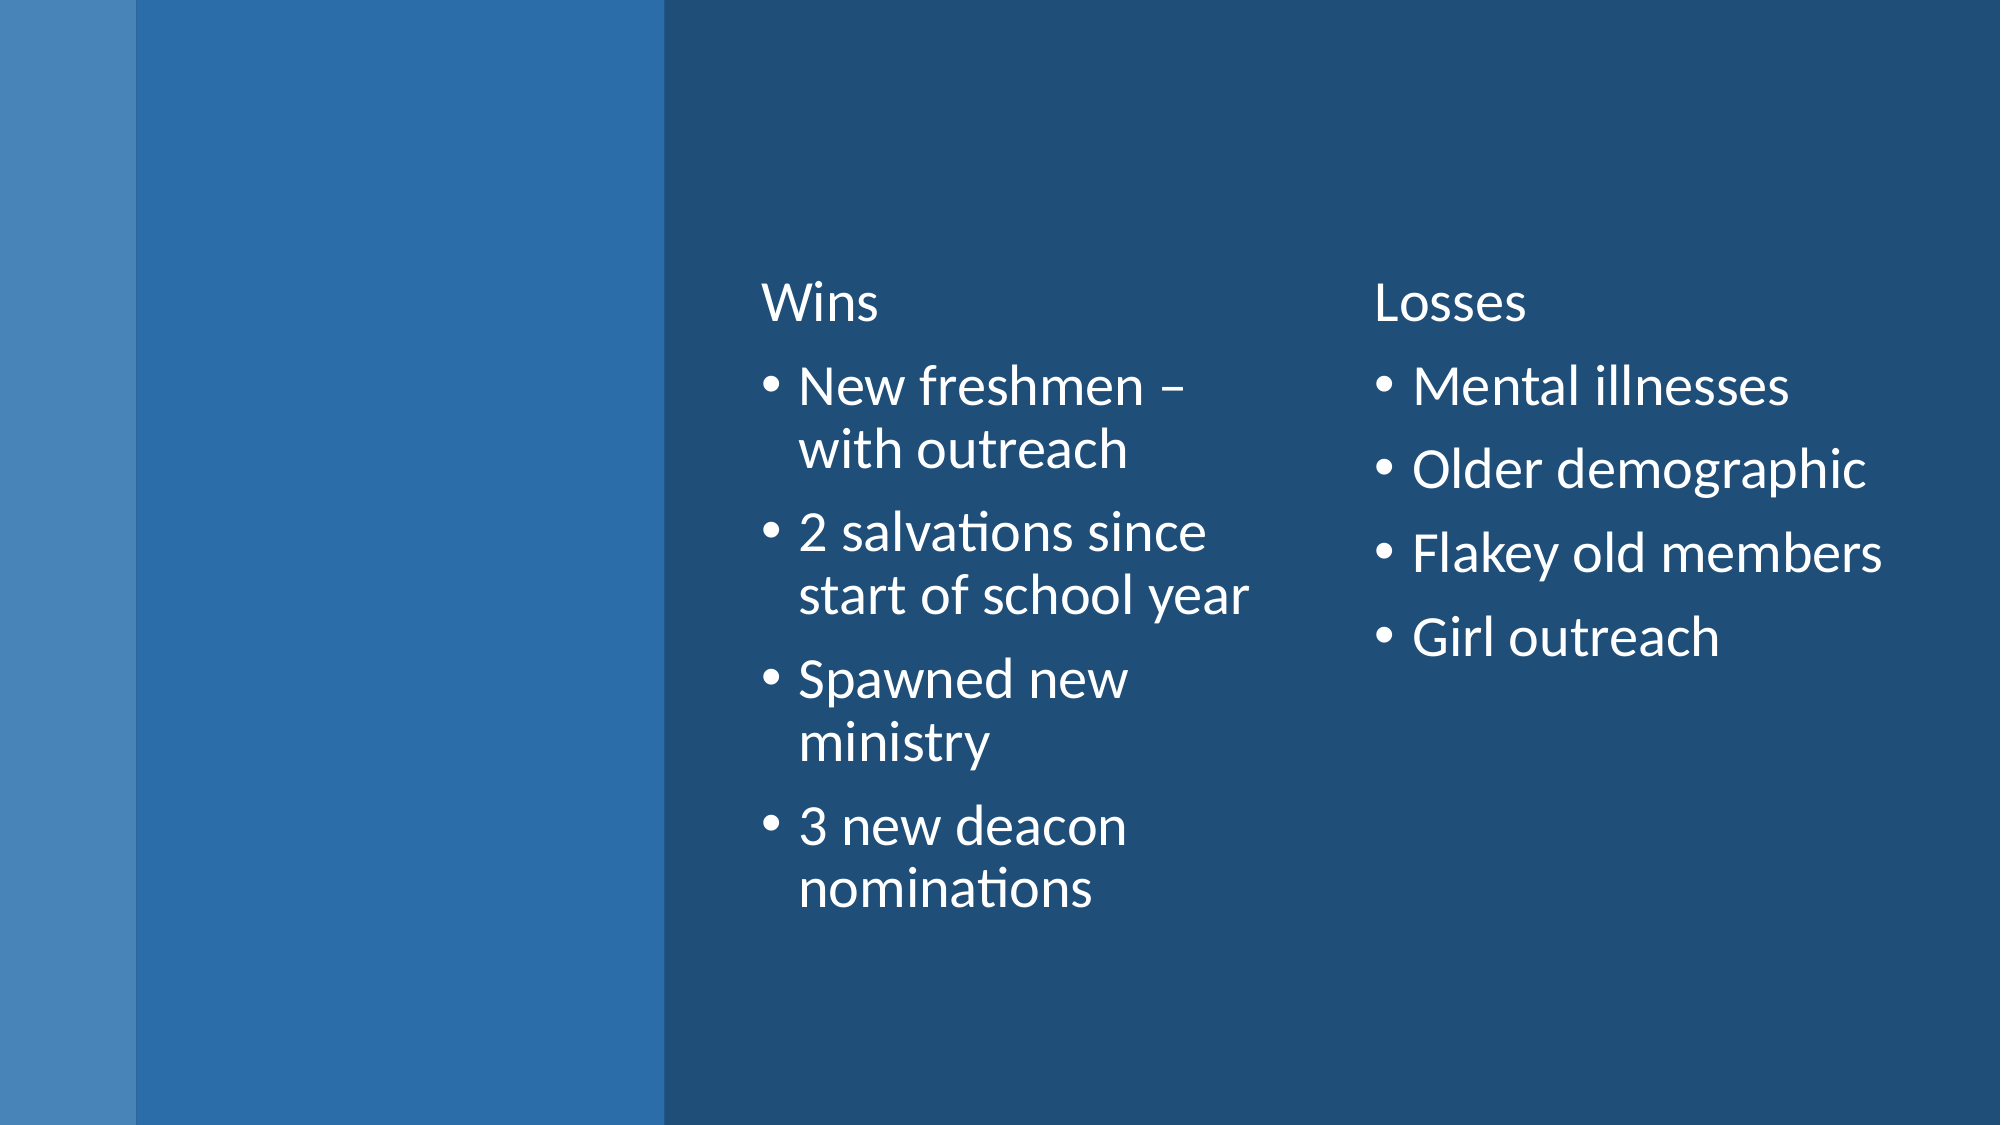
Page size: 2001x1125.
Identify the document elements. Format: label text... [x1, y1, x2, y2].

text_box [136, 0, 666, 1125]
text_box [0, 0, 136, 1125]
list Wins New freshmen – with outreach 2 salvations since start of school year Spawned new ministry 3 new deacon nominations [745, 263, 1308, 1003]
list Losses Mental illnesses Older demographic Flakey old members Girl outreach [1359, 263, 1922, 1003]
